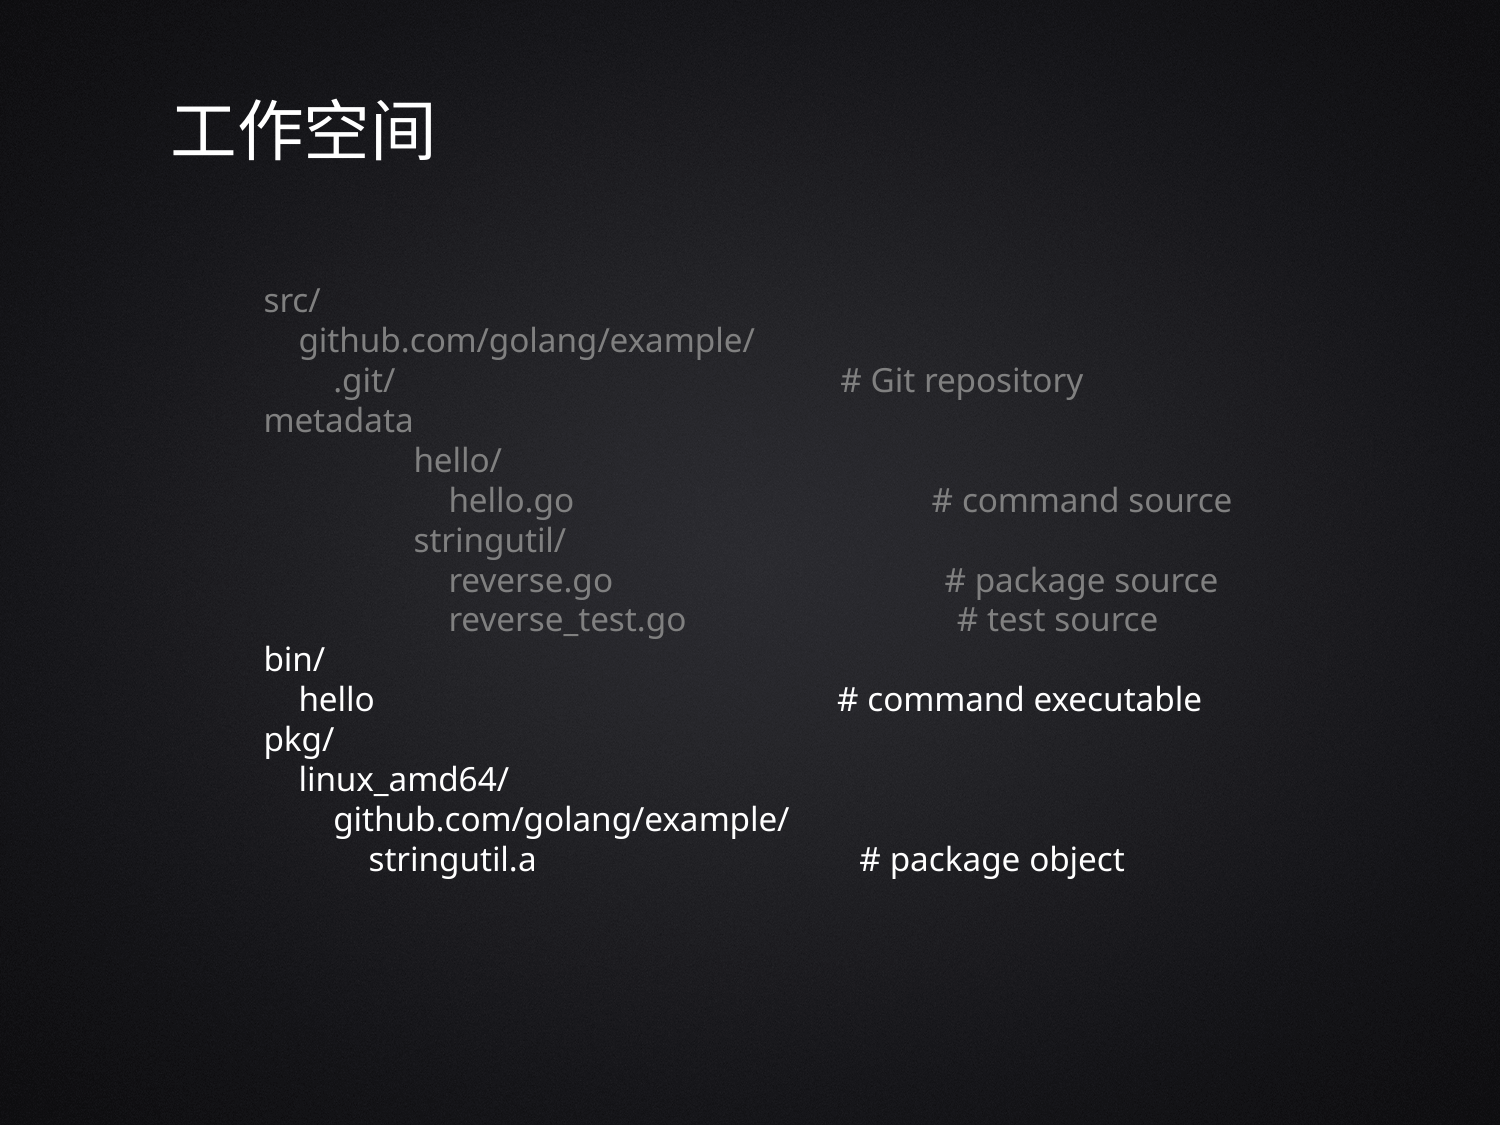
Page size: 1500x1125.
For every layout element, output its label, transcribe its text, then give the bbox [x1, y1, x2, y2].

picture [0, 0, 1500, 1125]
text_box 工作空间 [155, 81, 453, 177]
text_box src/ github.com/golang/example/ .git/ # Git repository metadata hello/ hello.go # command source stringutil/ reverse.go # package source reverse_test.go # test source bin/ hello # command executable pkg/ linux_amd64/ github.com/golang/example/ stringutil.a # package object [248, 271, 1252, 886]
